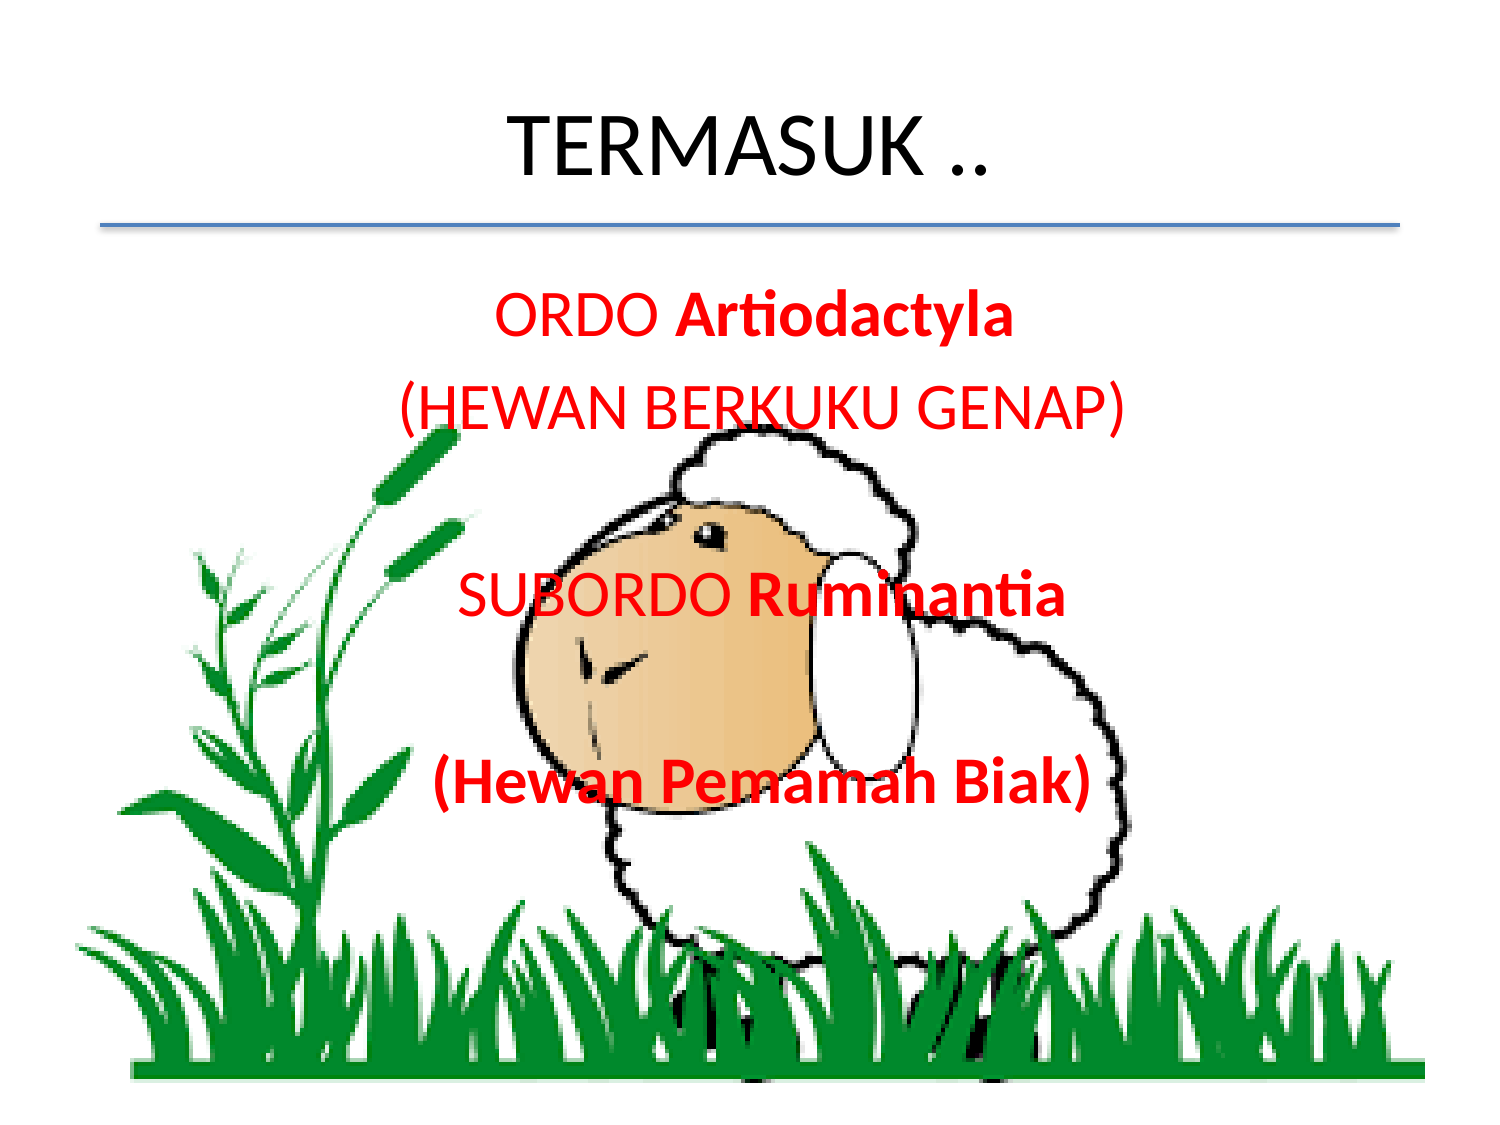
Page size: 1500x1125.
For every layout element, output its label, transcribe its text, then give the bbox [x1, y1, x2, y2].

picture [74, 412, 1426, 1088]
title TERMASUK .. [75, 45, 1425, 233]
list ORDO Artiodactyla (HEWAN BERKUKU GENAP) SUBORDO Ruminantia (Hewan Pemamah Biak) [87, 262, 1438, 1005]
